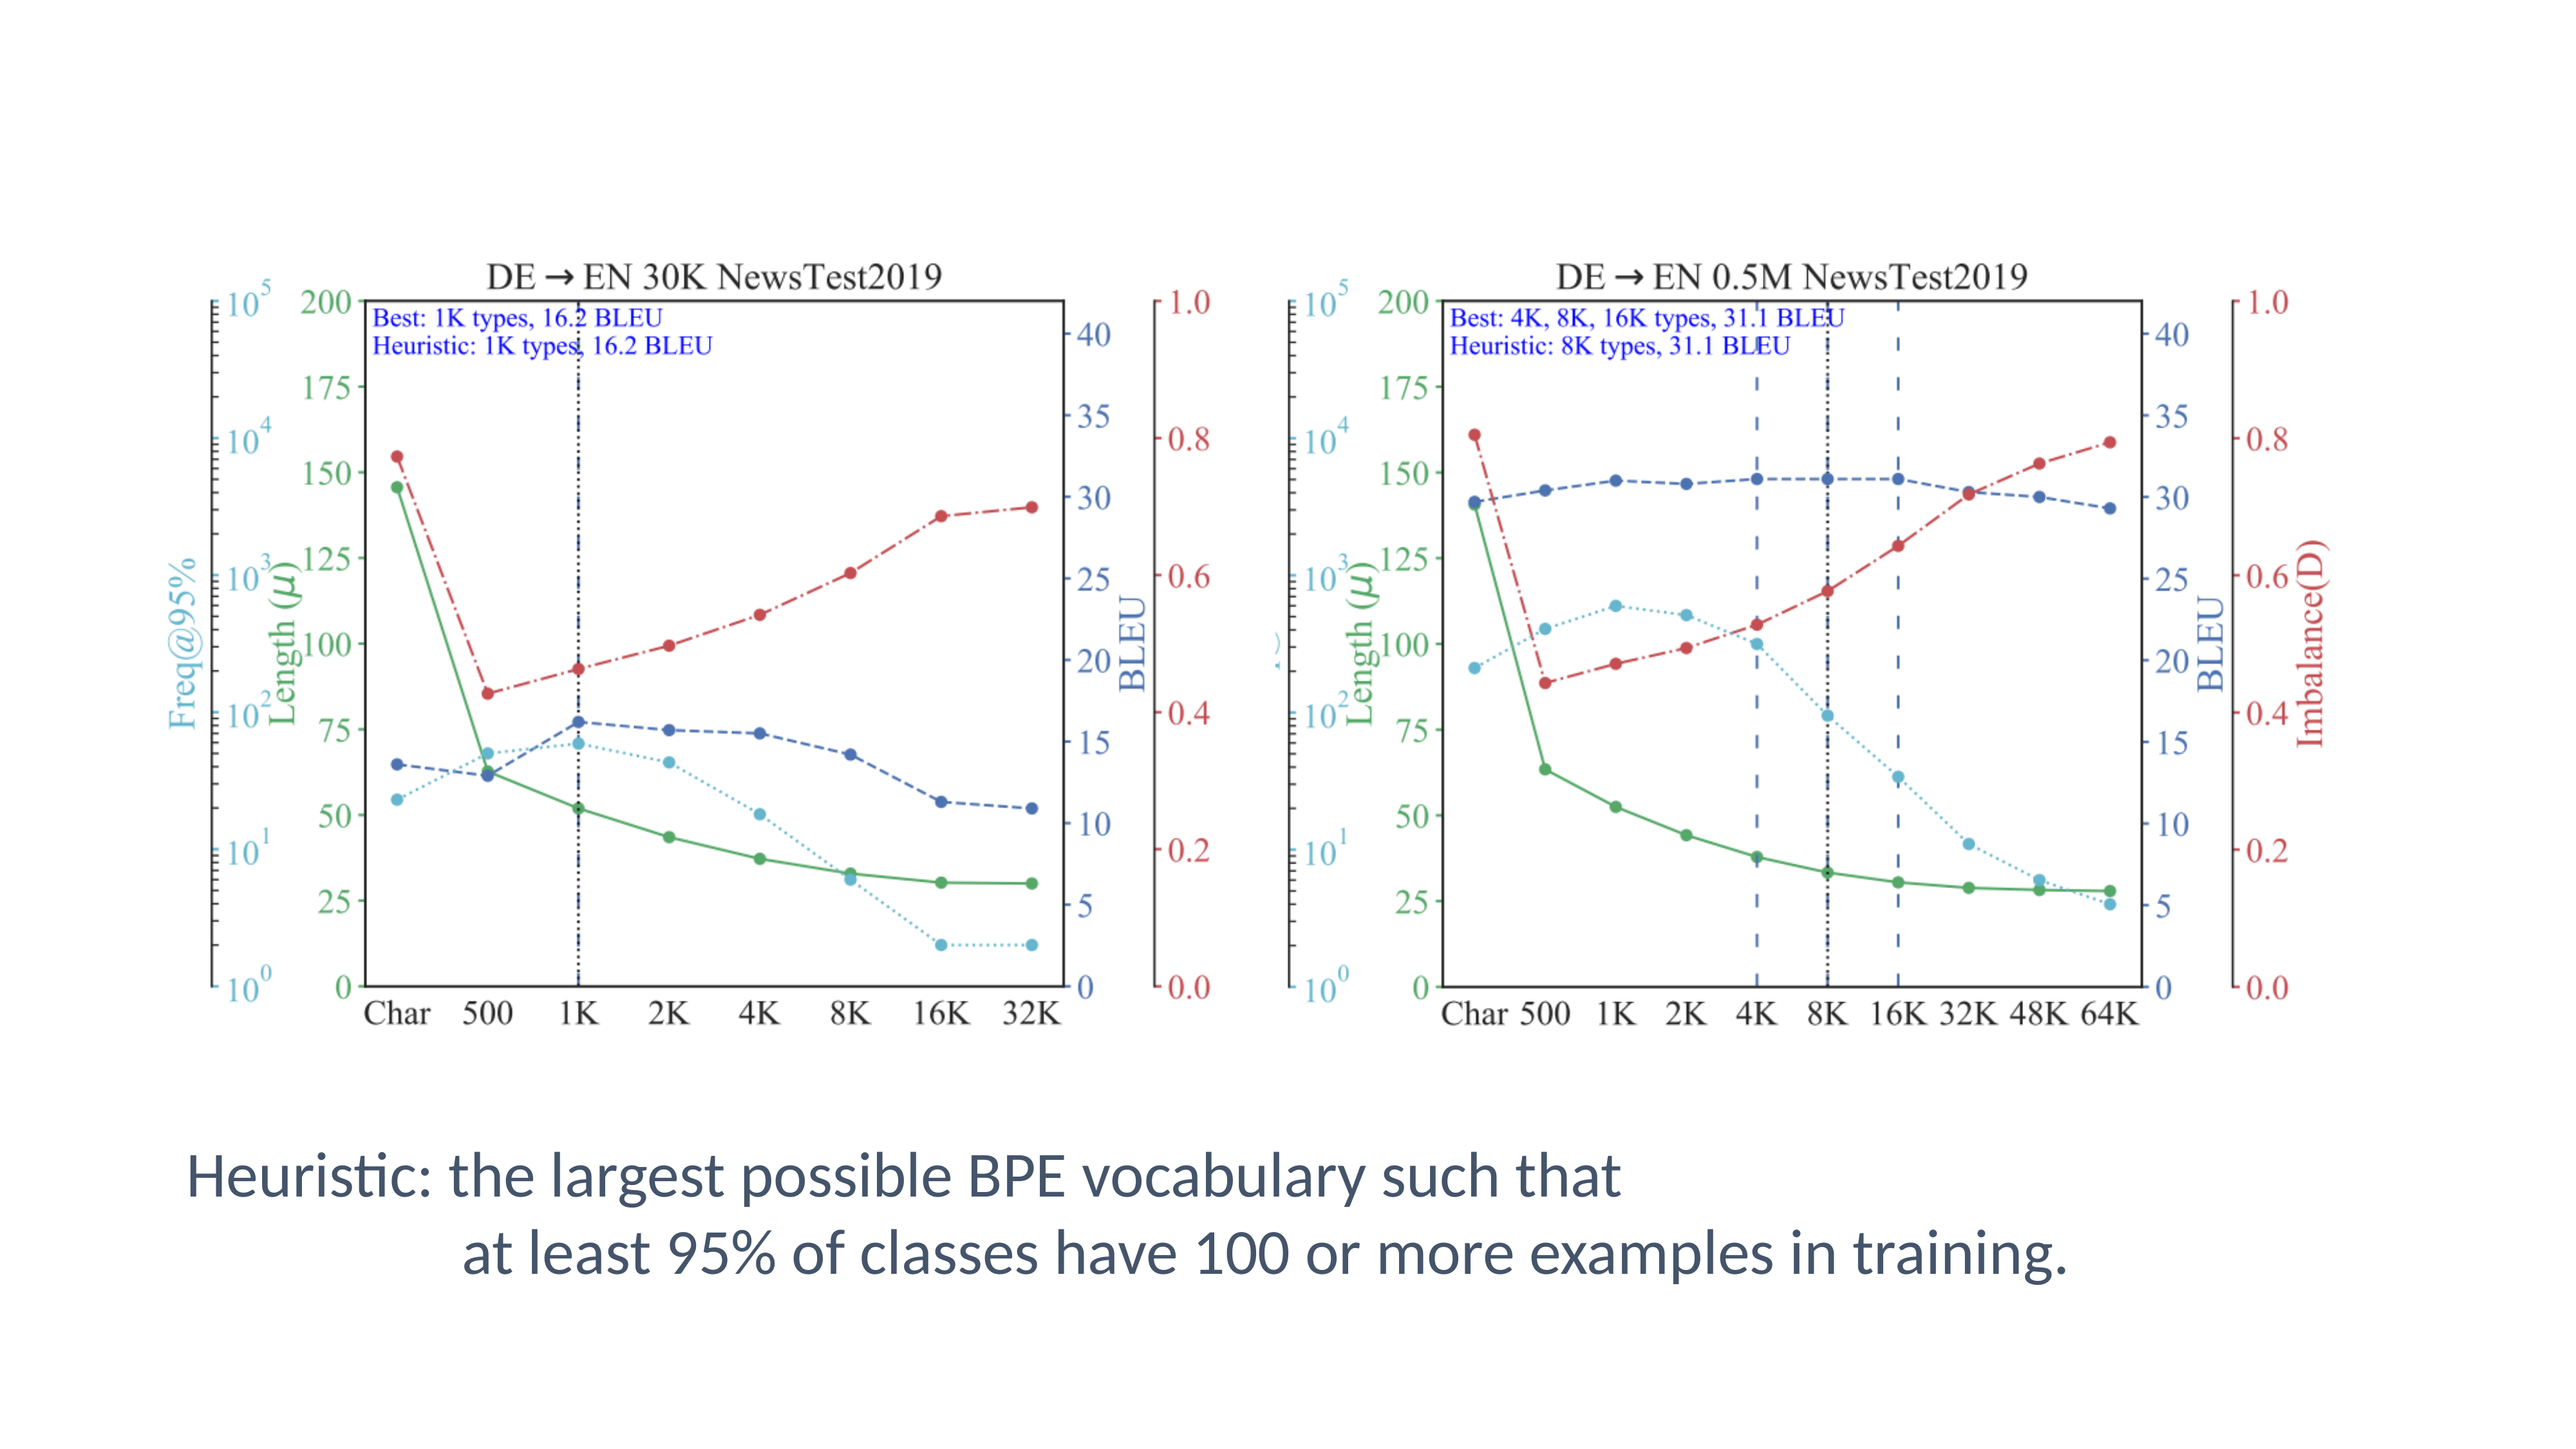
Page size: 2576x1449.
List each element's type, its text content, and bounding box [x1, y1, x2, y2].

text_box Heuristic: the largest possible BPE vocabulary such that at least 95% of classes have 100 or more examples in training. [177, 1128, 2376, 1370]
picture [1275, 248, 2338, 1035]
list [152, 248, 1215, 1035]
